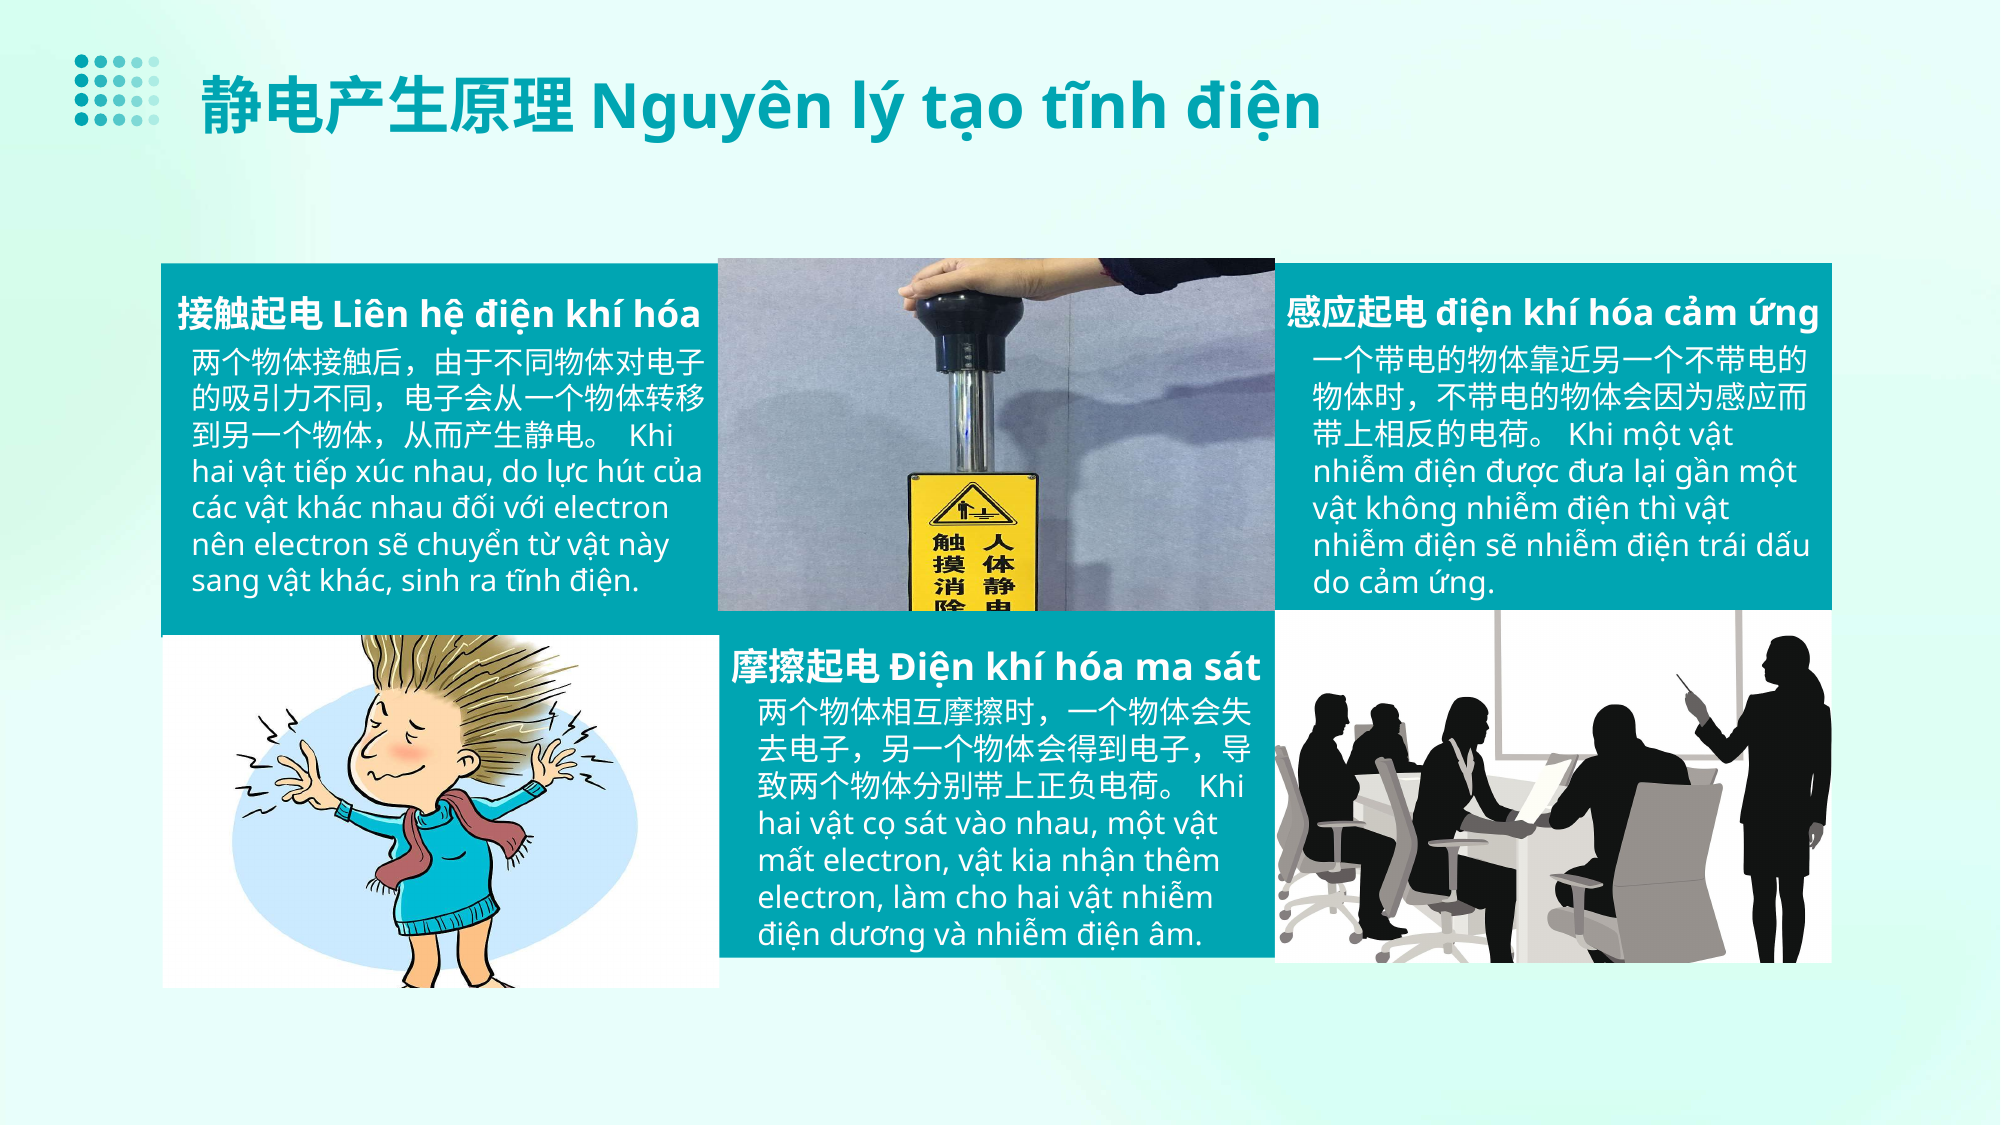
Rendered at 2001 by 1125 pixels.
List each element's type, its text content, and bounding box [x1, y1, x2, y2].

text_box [74, 15, 1821, 153]
text_box [1280, 344, 1832, 609]
picture [0, 0, 2001, 1125]
text_box 两个物体接触后，由于不同物体对电子的吸引力不同，电子会从一个物体转移到另一个物体，从而产生静电。 Khi hai vật tiếp xúc nhau, do lực hút của các vật khác nhau đối với electron nên electron sẽ chuyển từ vật này sang vật khác, sinh ra tĩnh điện. [178, 334, 712, 607]
text_box [724, 696, 735, 958]
text_box 接触起电Liên hệ điện khí hóa [161, 263, 712, 344]
text_box 感应起电điện khí hóa cảm ứng [1279, 263, 1832, 344]
text_box 一个带电的物体靠近另一个不带电的物体时，不带电的物体会因为感应而带上相反的电荷。Khi một vật nhiễm điện được đưa lại gần một vật không nhiễm điện thì vật nhiễm điện sẽ nhiễm điện trái dấu do cảm ứng. [1292, 334, 1832, 607]
text_box 两个物体相互摩擦时，一个物体会失去电子，另一个物体会得到电子，导致两个物体分别带上正负电荷。Khi hai vật cọ sát vào nhau, một vật mất electron, vật kia nhận thêm electron, làm cho hai vật nhiễm điện dương và nhiễm điện âm. [735, 686, 1269, 958]
text_box 摩擦起电Điện khí hóa ma sát [717, 617, 1269, 696]
text_box [161, 344, 717, 635]
